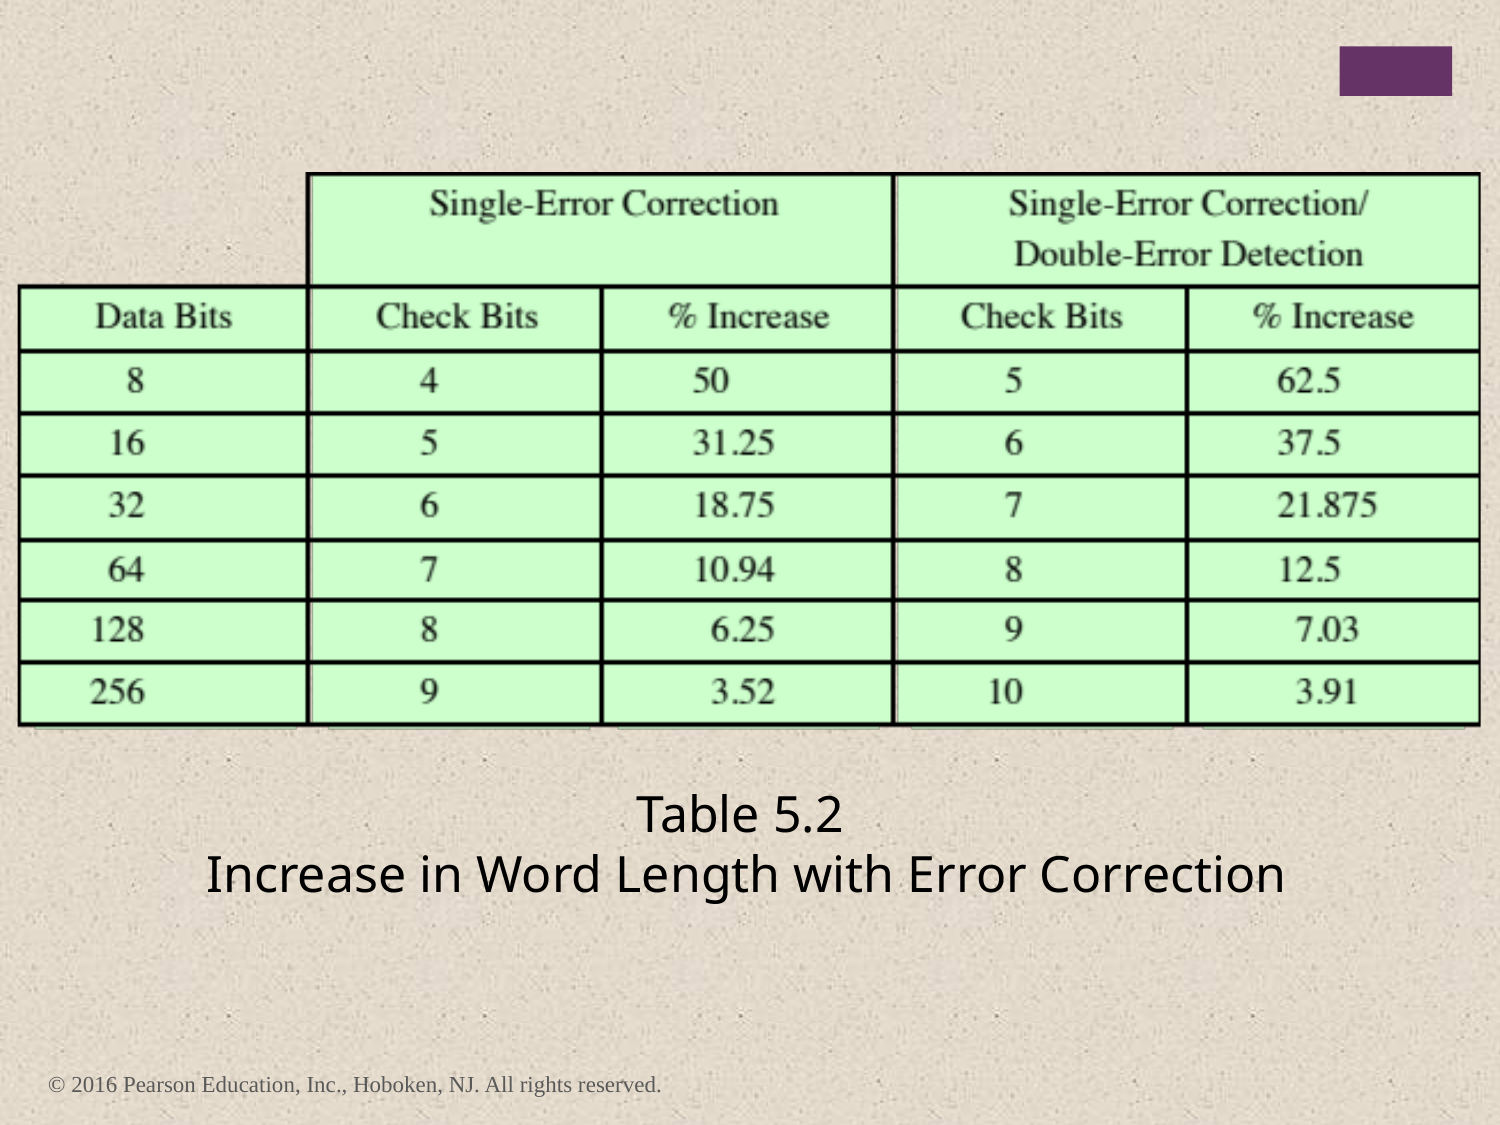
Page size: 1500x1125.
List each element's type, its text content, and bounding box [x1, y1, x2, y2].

picture [0, 0, 1500, 1125]
footer © 2016 Pearson Education, Inc., Hoboken, NJ. All rights reserved. [33, 1053, 1038, 1114]
text_box Table 5.2 Increase in Word Length with Error Correction [4, 775, 1500, 910]
